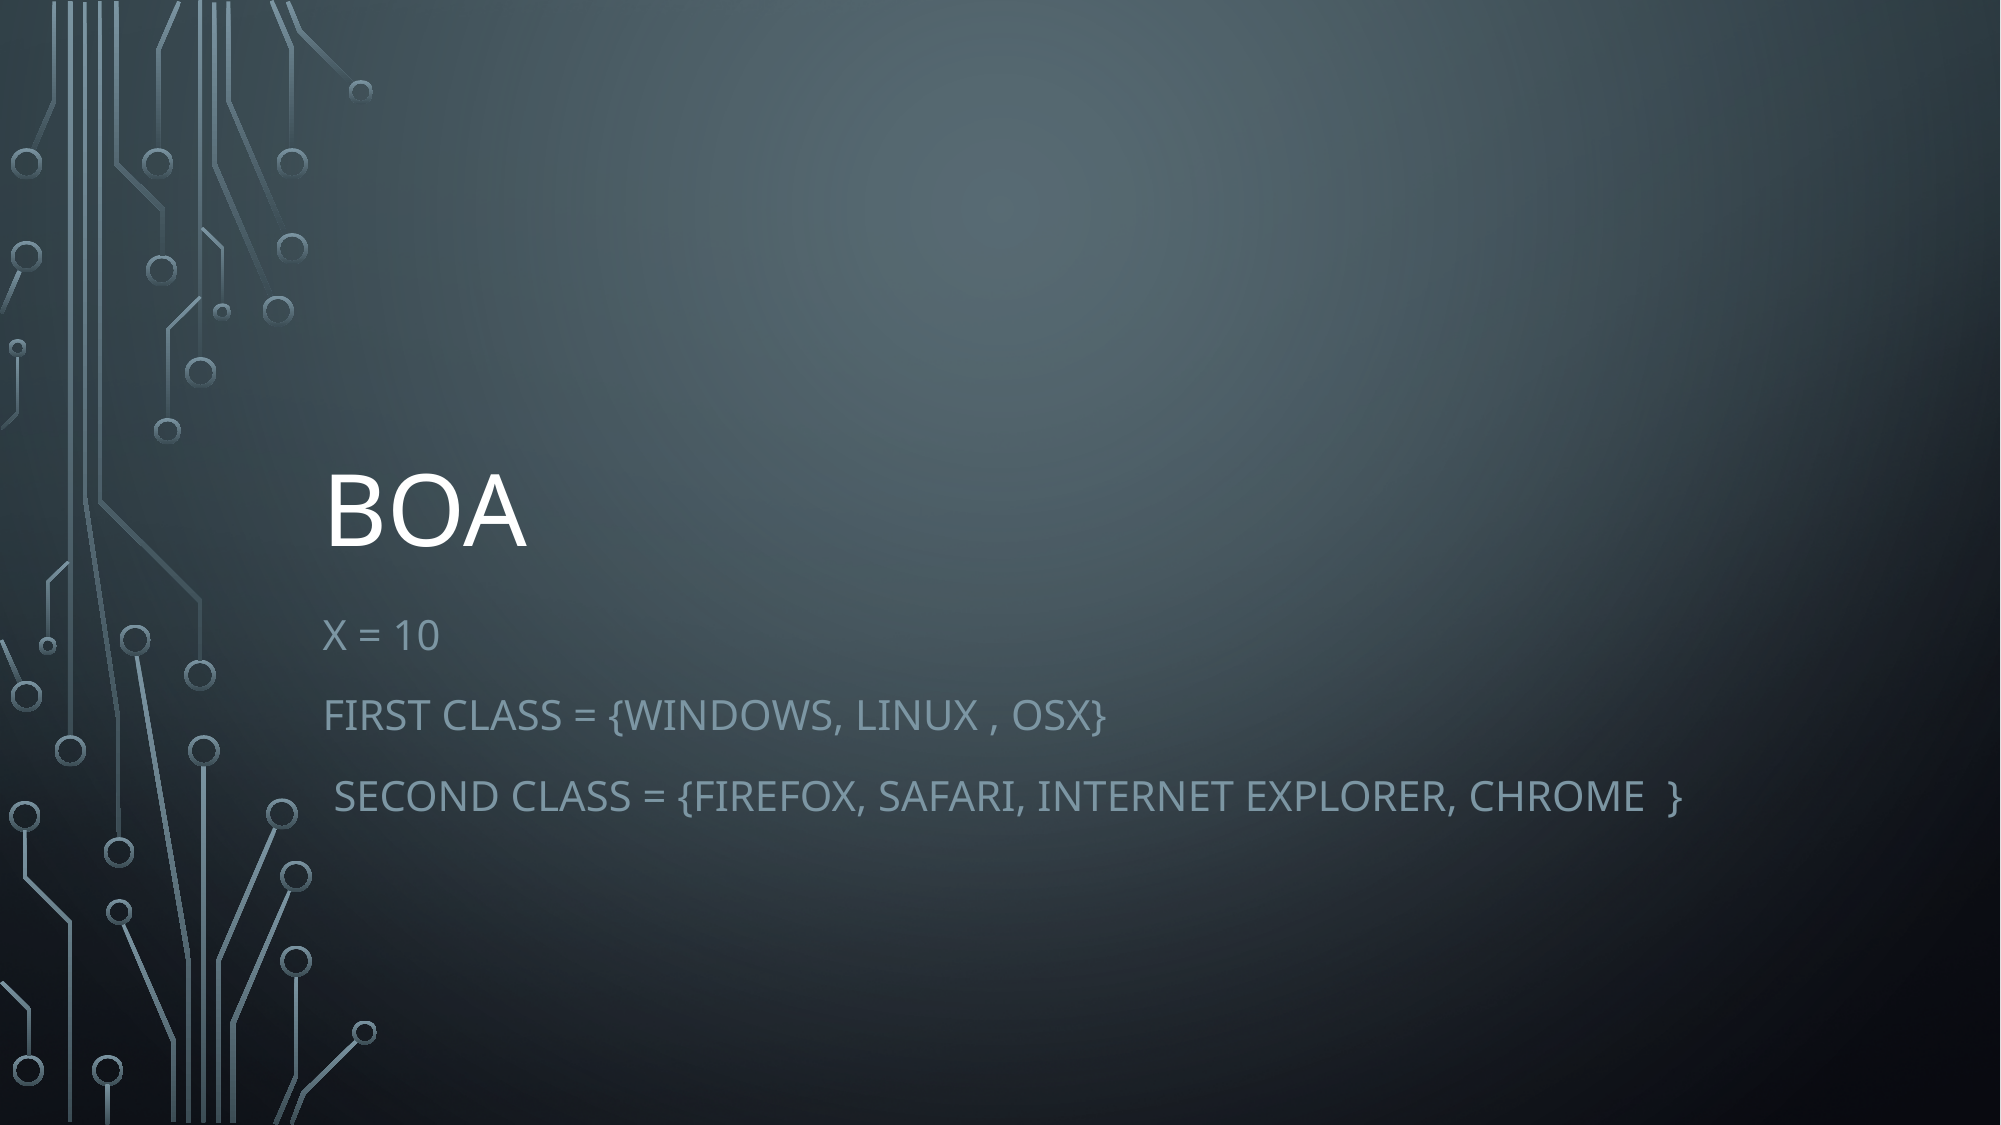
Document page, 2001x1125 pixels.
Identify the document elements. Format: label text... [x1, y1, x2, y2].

subtitle X = 10 First class = {Windows, Linux , OSX} Second class = {Firefox, safari, internet explorer, chrome } [307, 590, 1750, 863]
title BOA [307, 184, 1750, 576]
